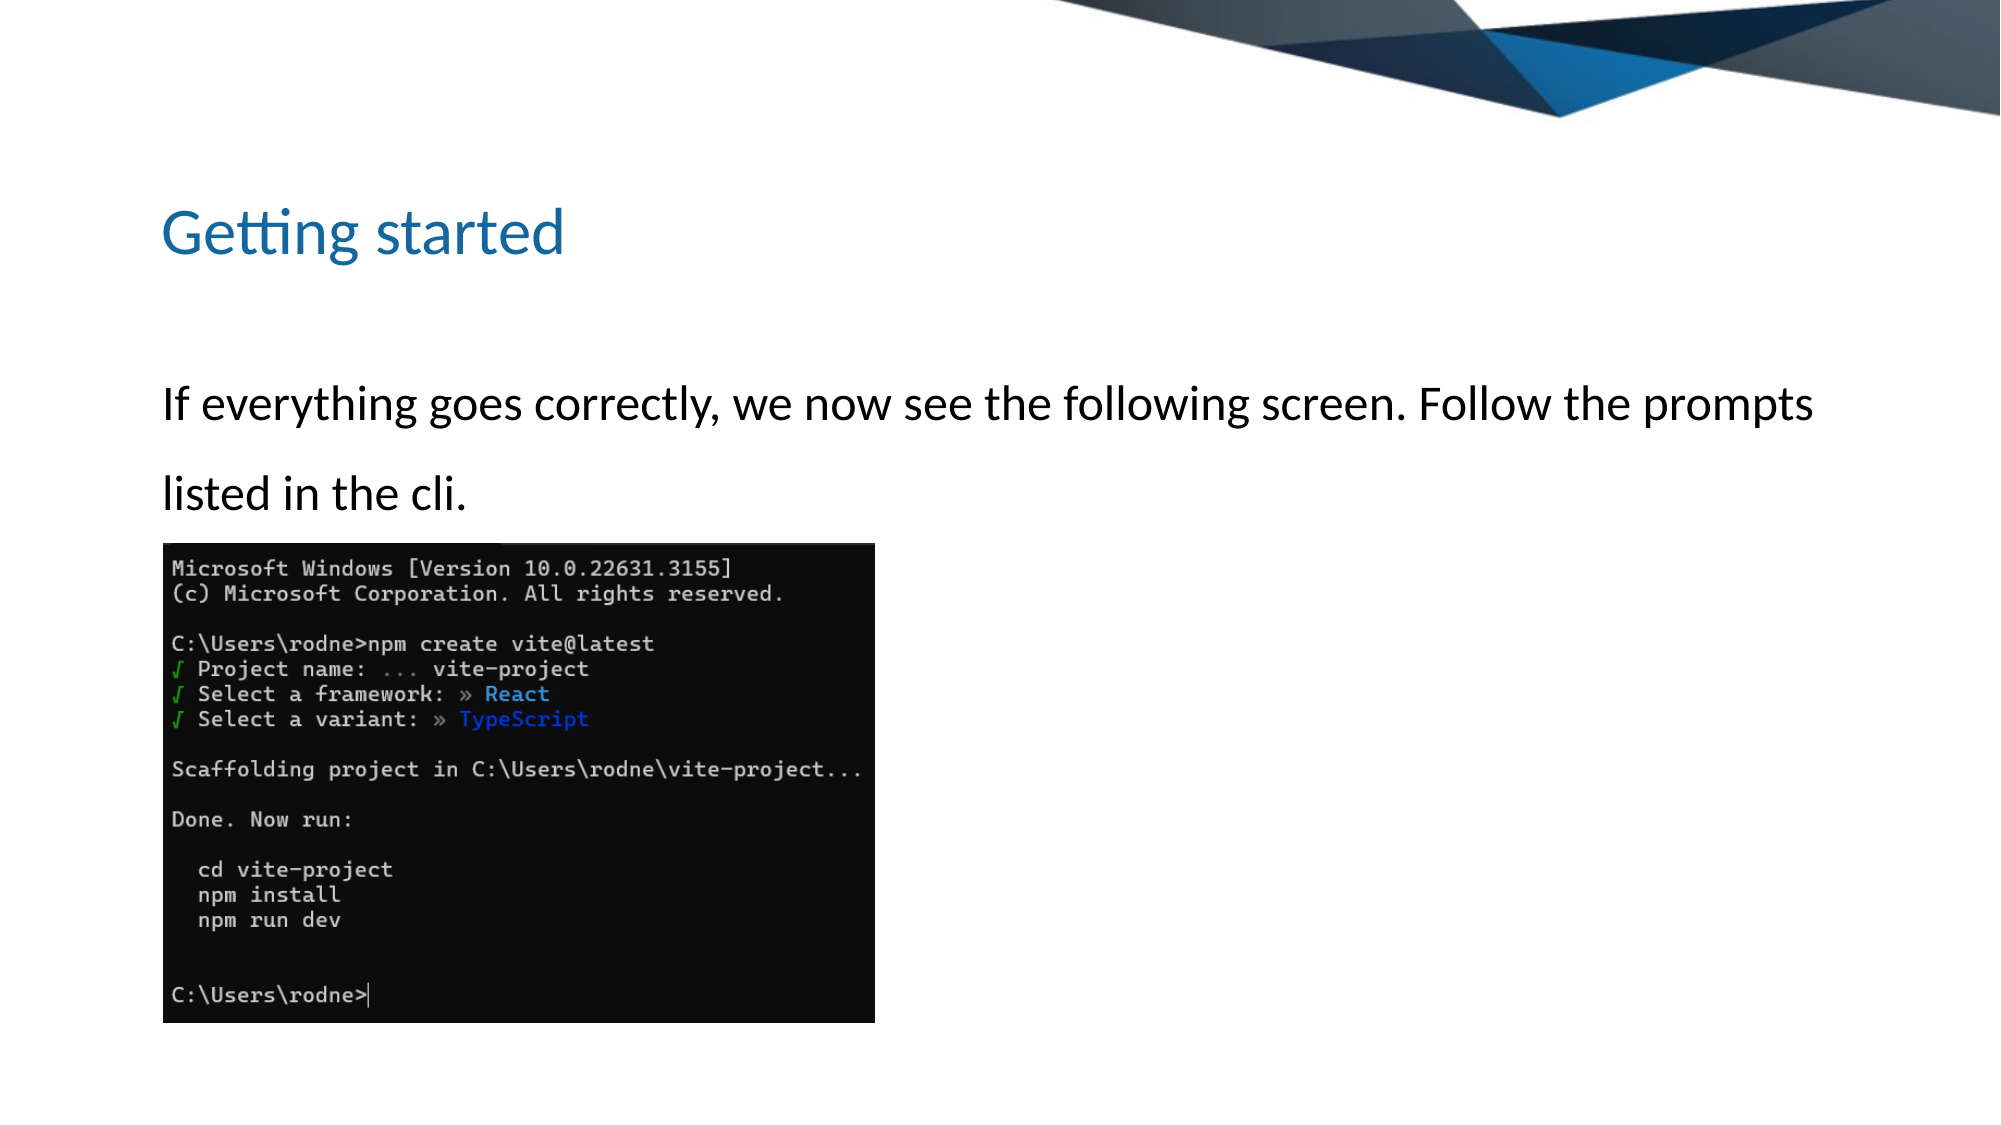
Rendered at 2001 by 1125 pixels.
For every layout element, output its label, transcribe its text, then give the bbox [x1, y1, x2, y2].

subtitle If everything goes correctly, we now see the following screen. Follow the prompts listed in the cli. [146, 332, 1863, 1059]
text_box Getting started [146, 180, 1863, 276]
picture [163, 543, 875, 1023]
picture [0, 0, 2000, 125]
